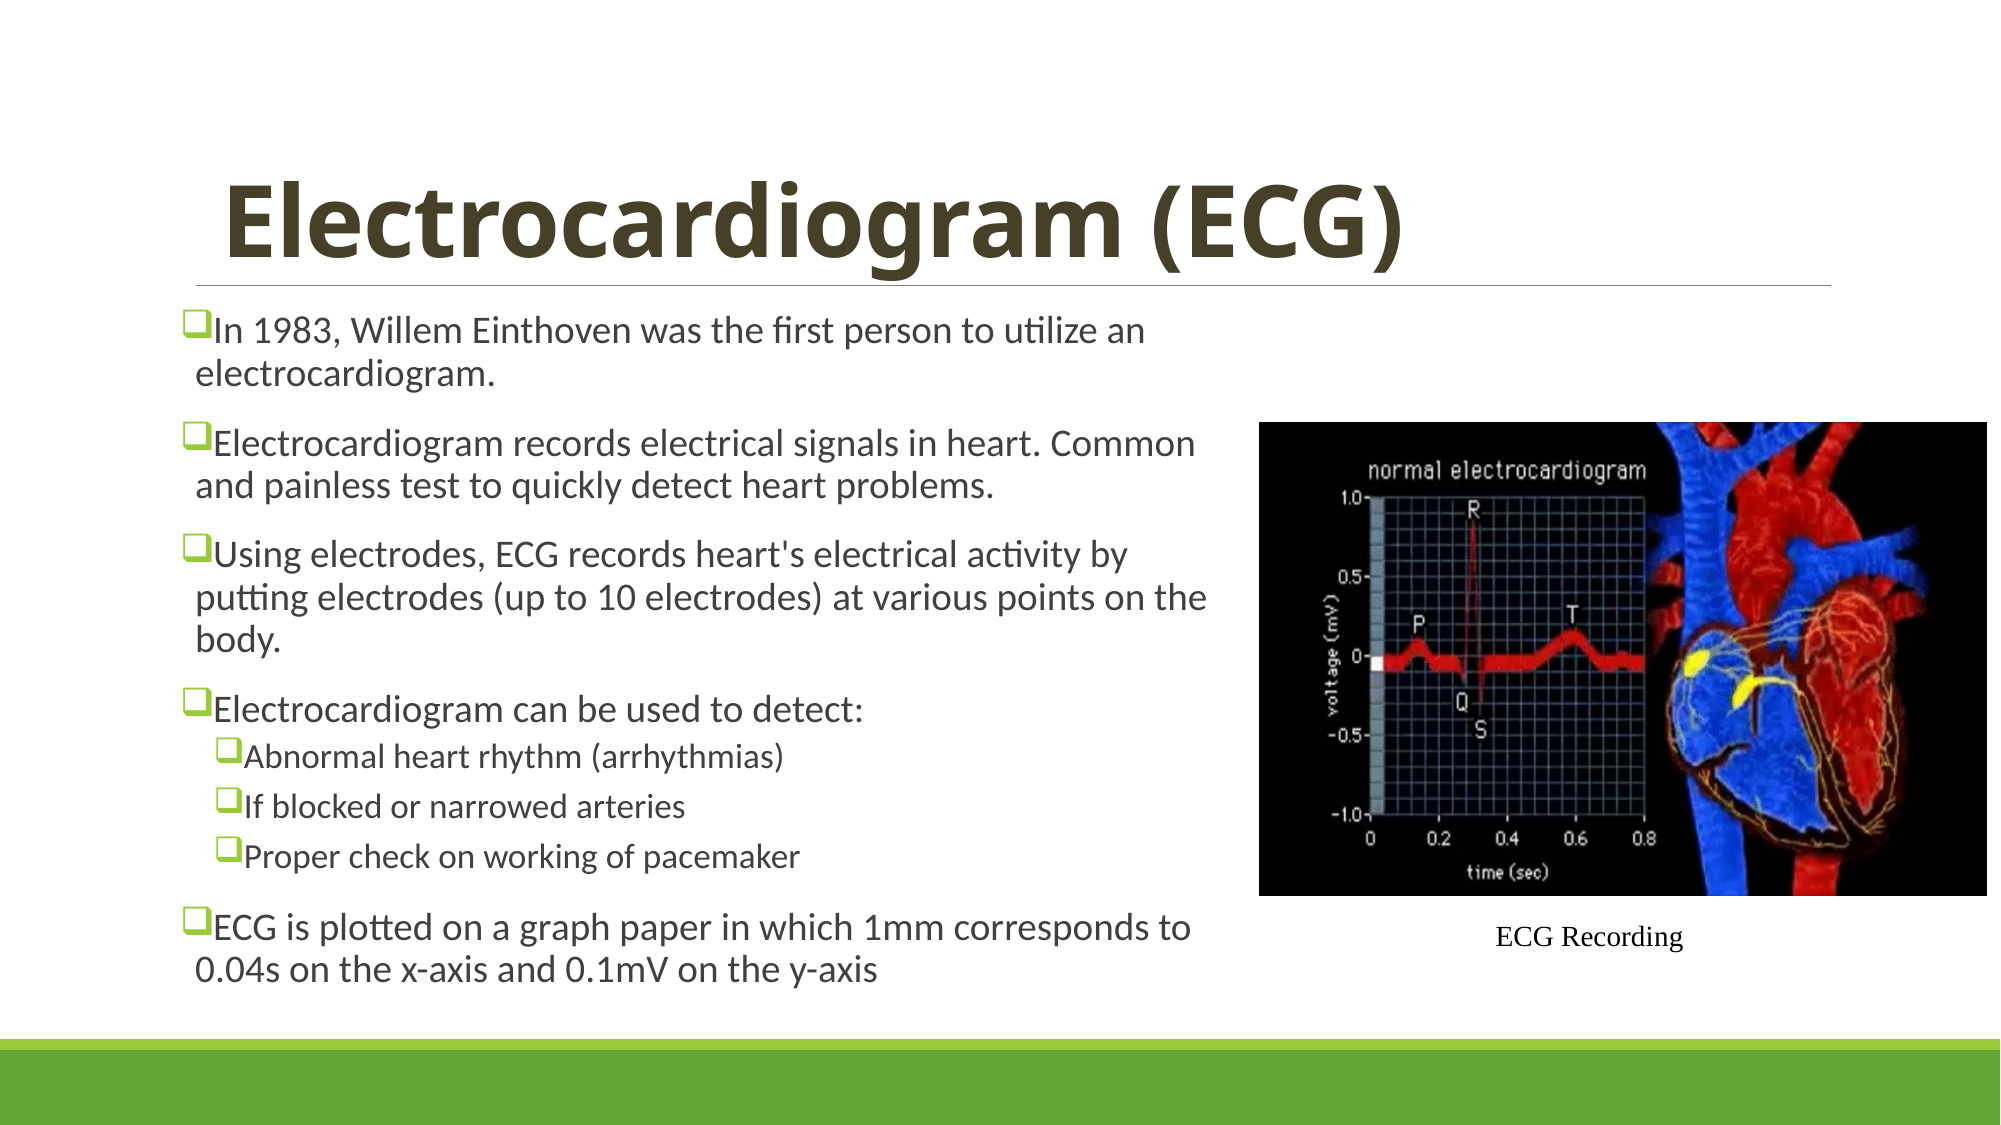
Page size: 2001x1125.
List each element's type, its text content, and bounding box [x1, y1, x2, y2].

title Electrocardiogram (ECG) [180, 47, 1830, 285]
text_box ECG Recording [1473, 909, 1920, 960]
list In 1983, Willem Einthoven was the first person to utilize an electrocardiogram. Electrocardiogram records electrical signals in heart. Common and painless test to quickly detect heart problems. Using electrodes, ECG records heart's electrical activity by putting electrodes (up to 10 electrodes) at various points on the body. Electrocardiogram can be used to detect: Abnormal heart rhythm (arrhythmias) If blocked or narrowed arteries Proper check on working of pacemaker ECG is plotted on a graph paper in which 1mm corresponds to 0.04s on the x-axis and 0.1mV on the y-axis [180, 302, 1237, 1000]
picture [1258, 421, 1988, 896]
